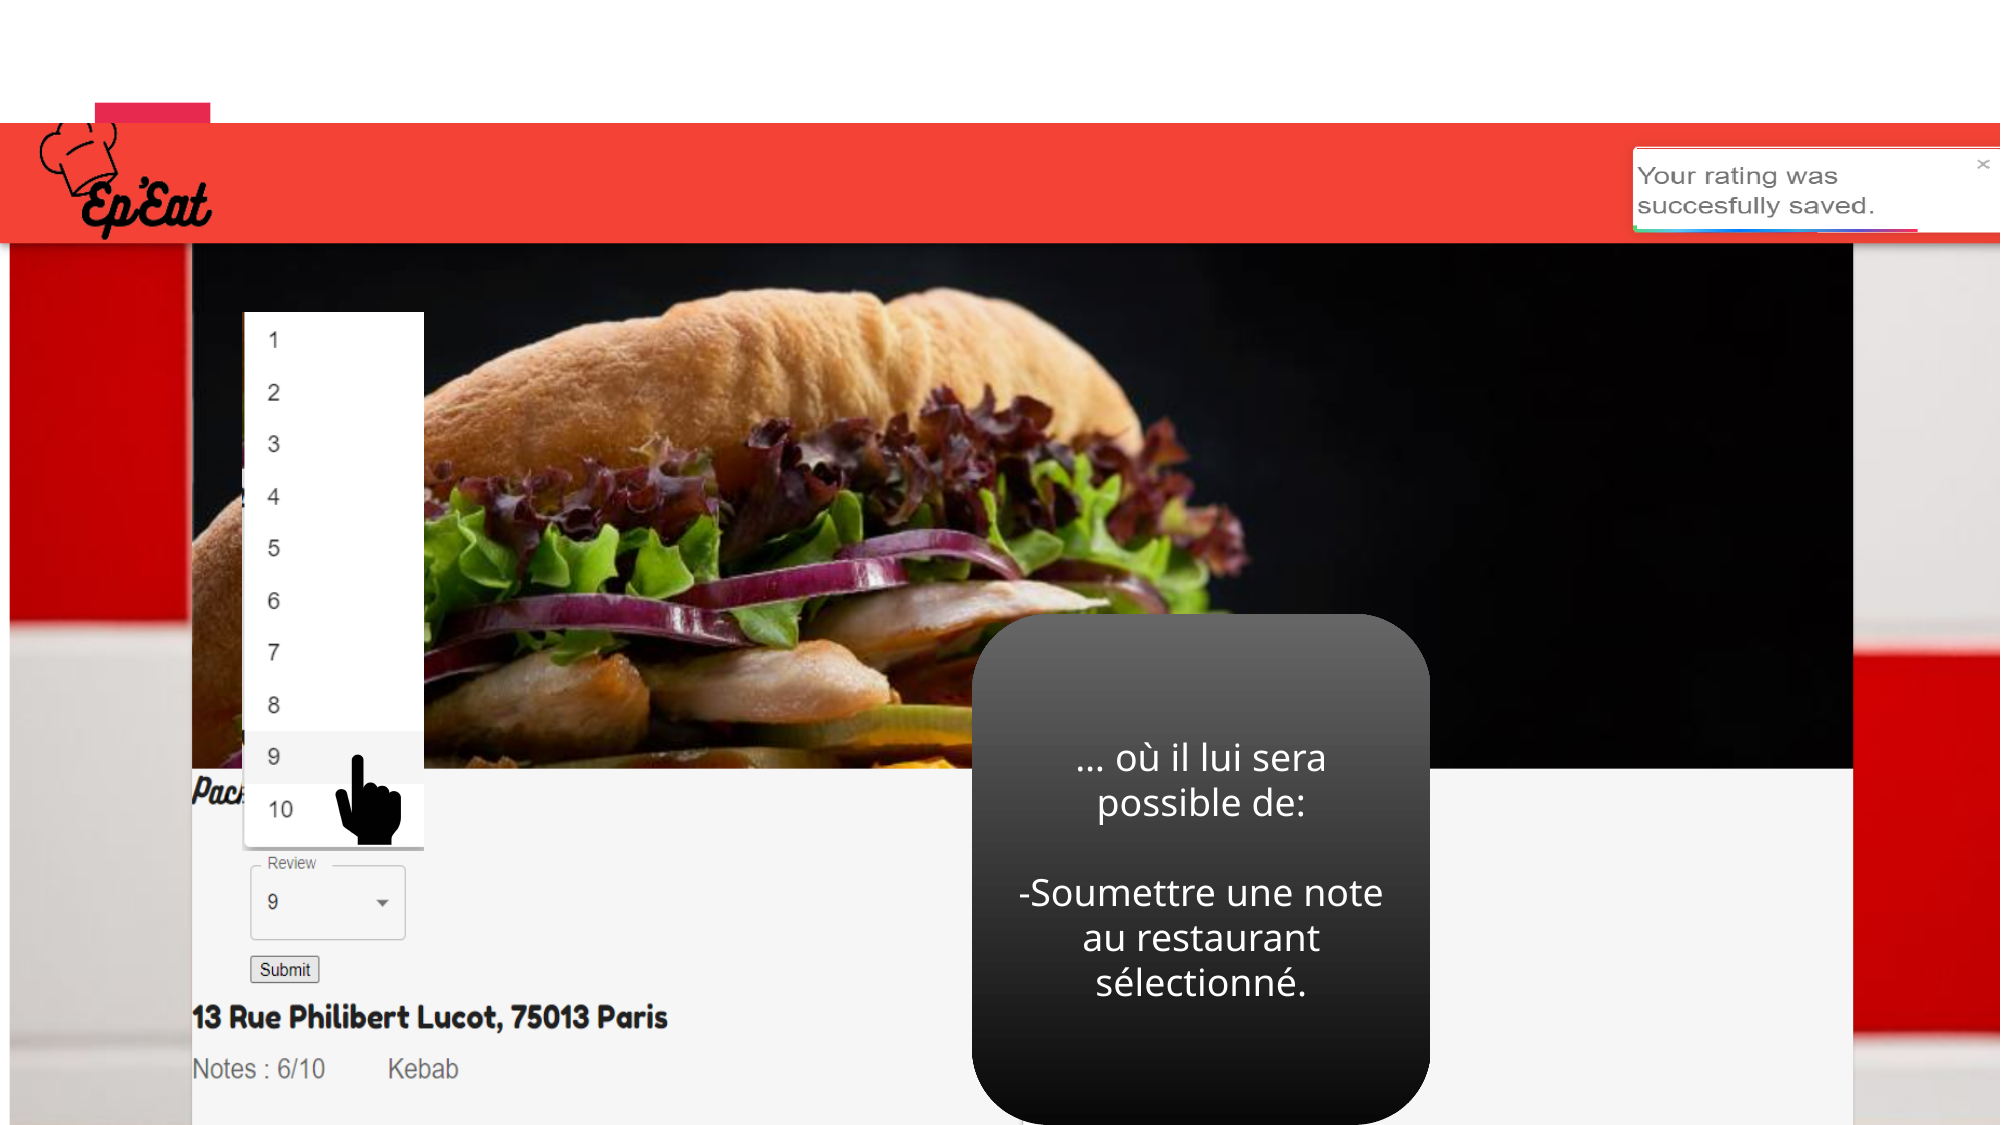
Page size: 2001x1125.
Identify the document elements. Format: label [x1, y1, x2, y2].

picture [0, 123, 2000, 1125]
